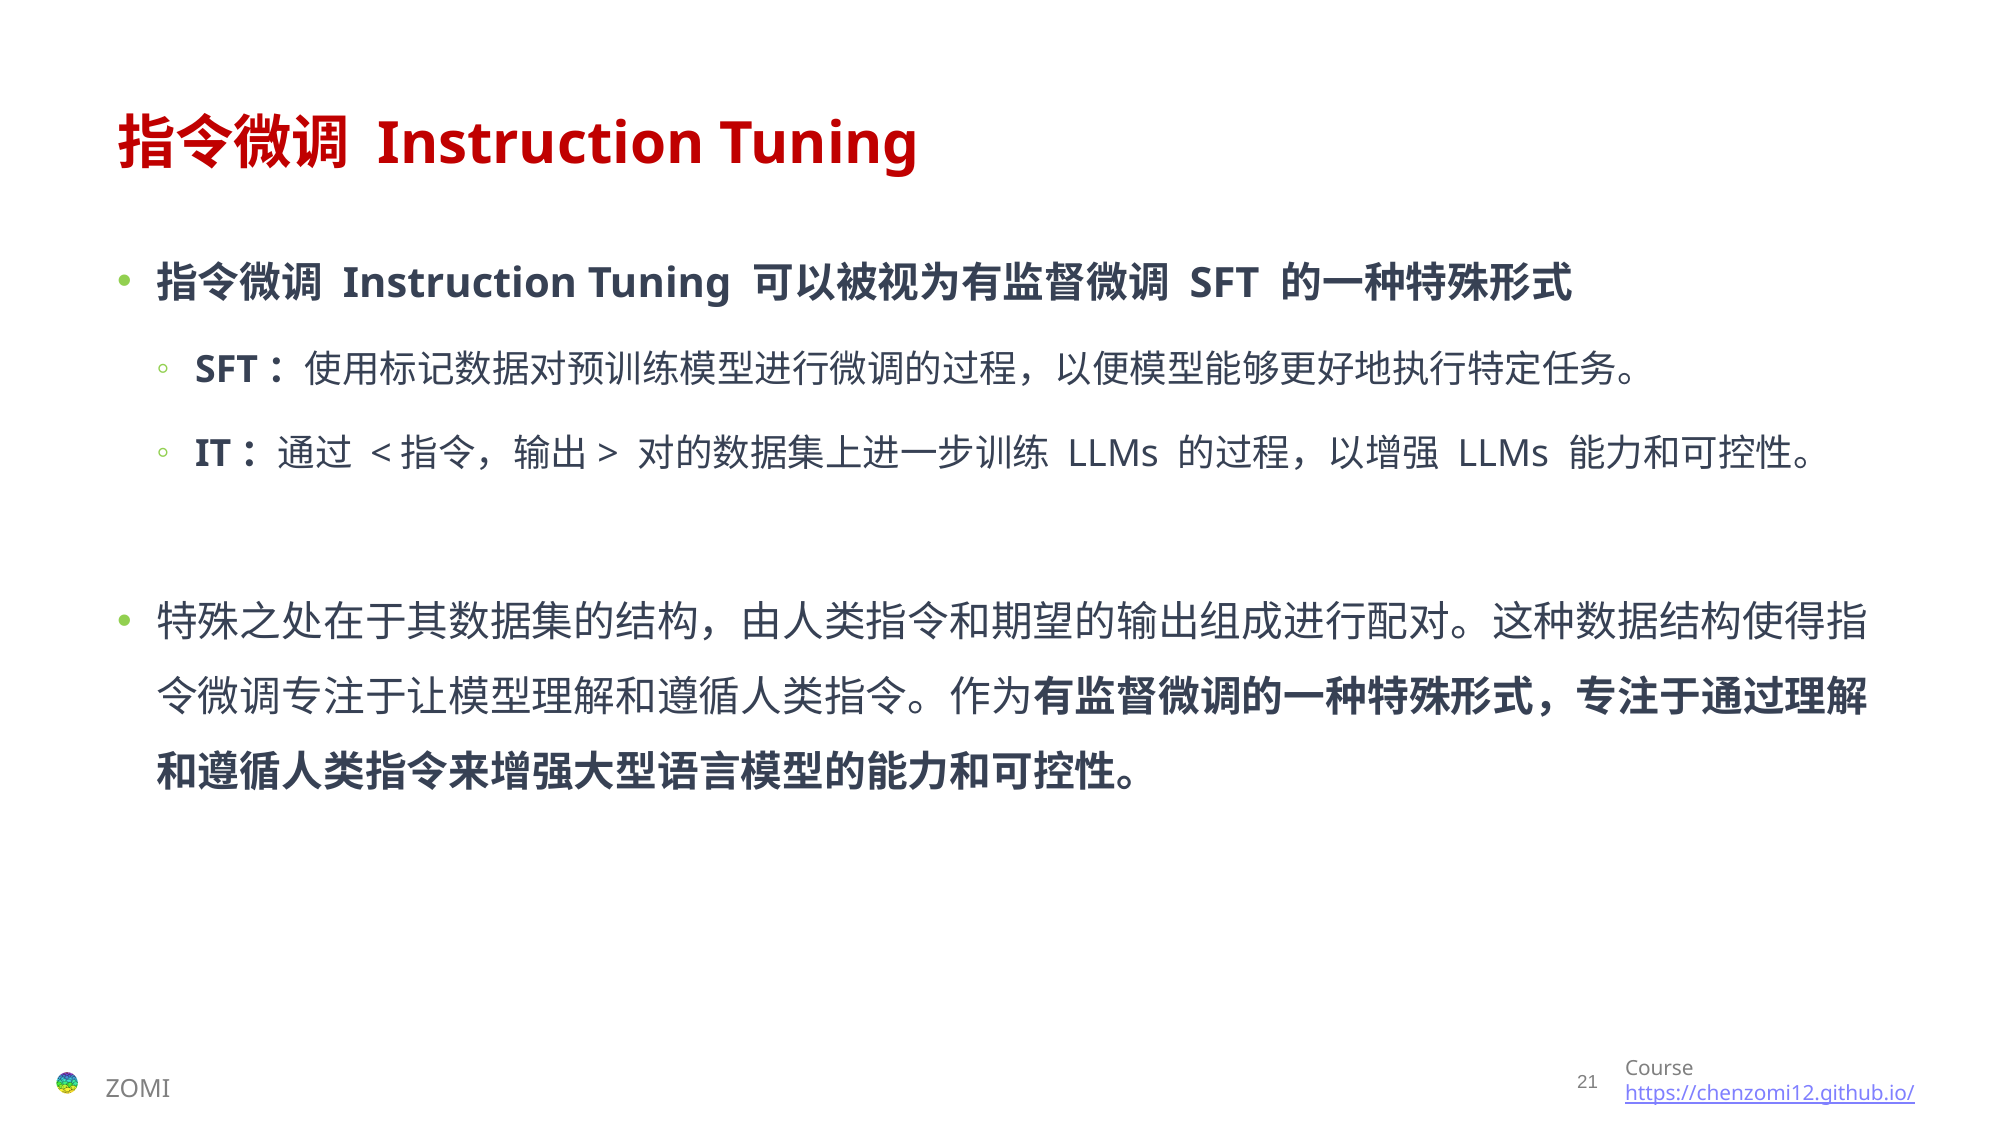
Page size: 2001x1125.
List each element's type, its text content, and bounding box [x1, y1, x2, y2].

title 指令微调 Instruction Tuning [102, 91, 1901, 189]
list 指令微调 Instruction Tuning 可以被视为有监督微调 SFT 的一种特殊形式 SFT：使用标记数据对预训练模型进行微调的过程，以便模型能够更好地执行特定任务。 IT：通过 <指令，输出> 对的数据集上进一步训练 LLMs 的过程，以增强 LLMs 能力和可控性。 特殊之处在于其数据集的结构，由人类指令和期望的输出组成进行配对。这种数据结构使得指令微调专注于让模型理解和遵循人类指令。作为有监督微调的一种特殊形式，专注于通过理解和遵循人类指令来增强大型语言模型的能力和可控性。 [102, 223, 1901, 1043]
picture [57, 1073, 77, 1093]
